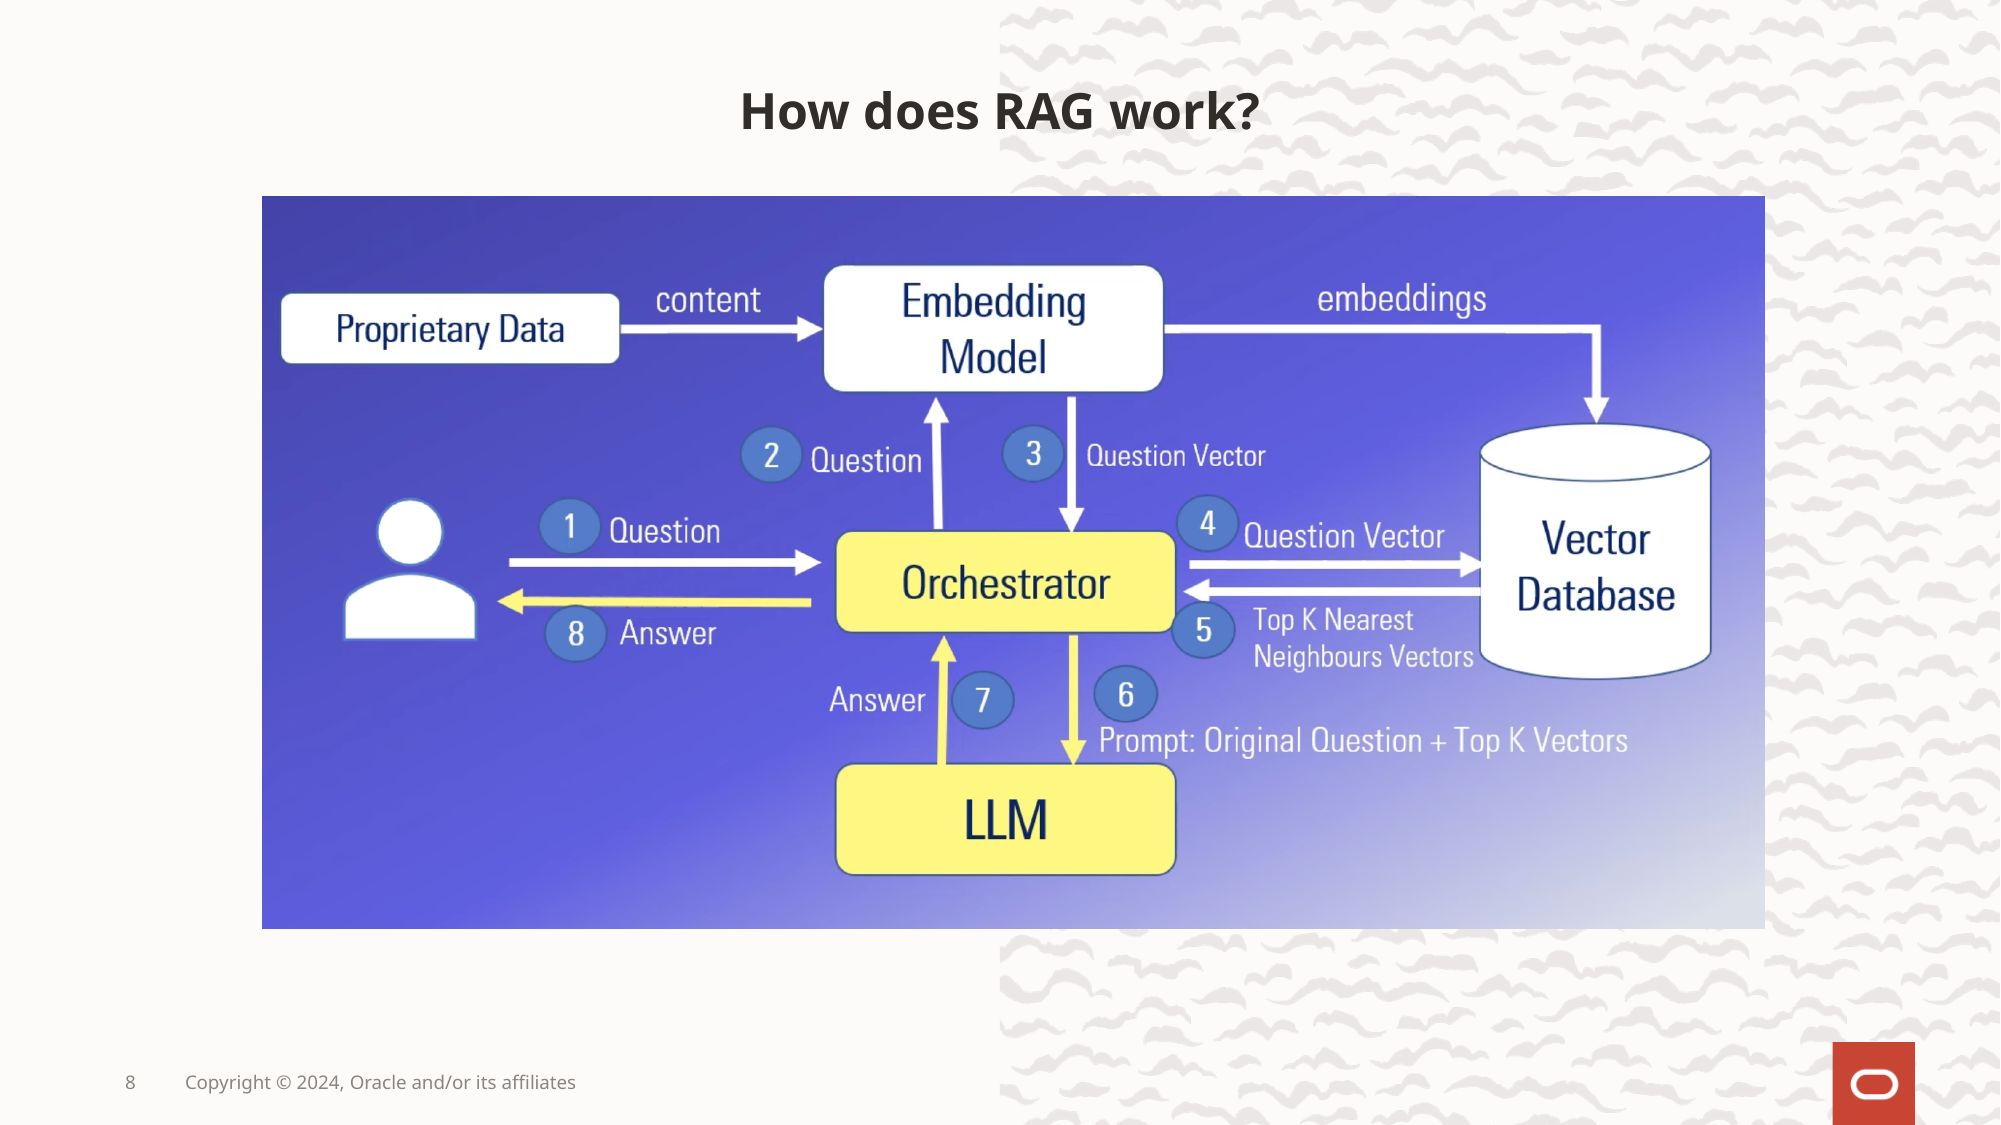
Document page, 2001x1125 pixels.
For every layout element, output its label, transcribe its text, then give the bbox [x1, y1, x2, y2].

footer Copyright © 2024, Oracle and/or its affiliates [185, 1053, 1128, 1114]
text_box How does RAG work? [621, 71, 1379, 177]
slide_number 8 [125, 1053, 185, 1114]
picture [262, 0, 2000, 1125]
